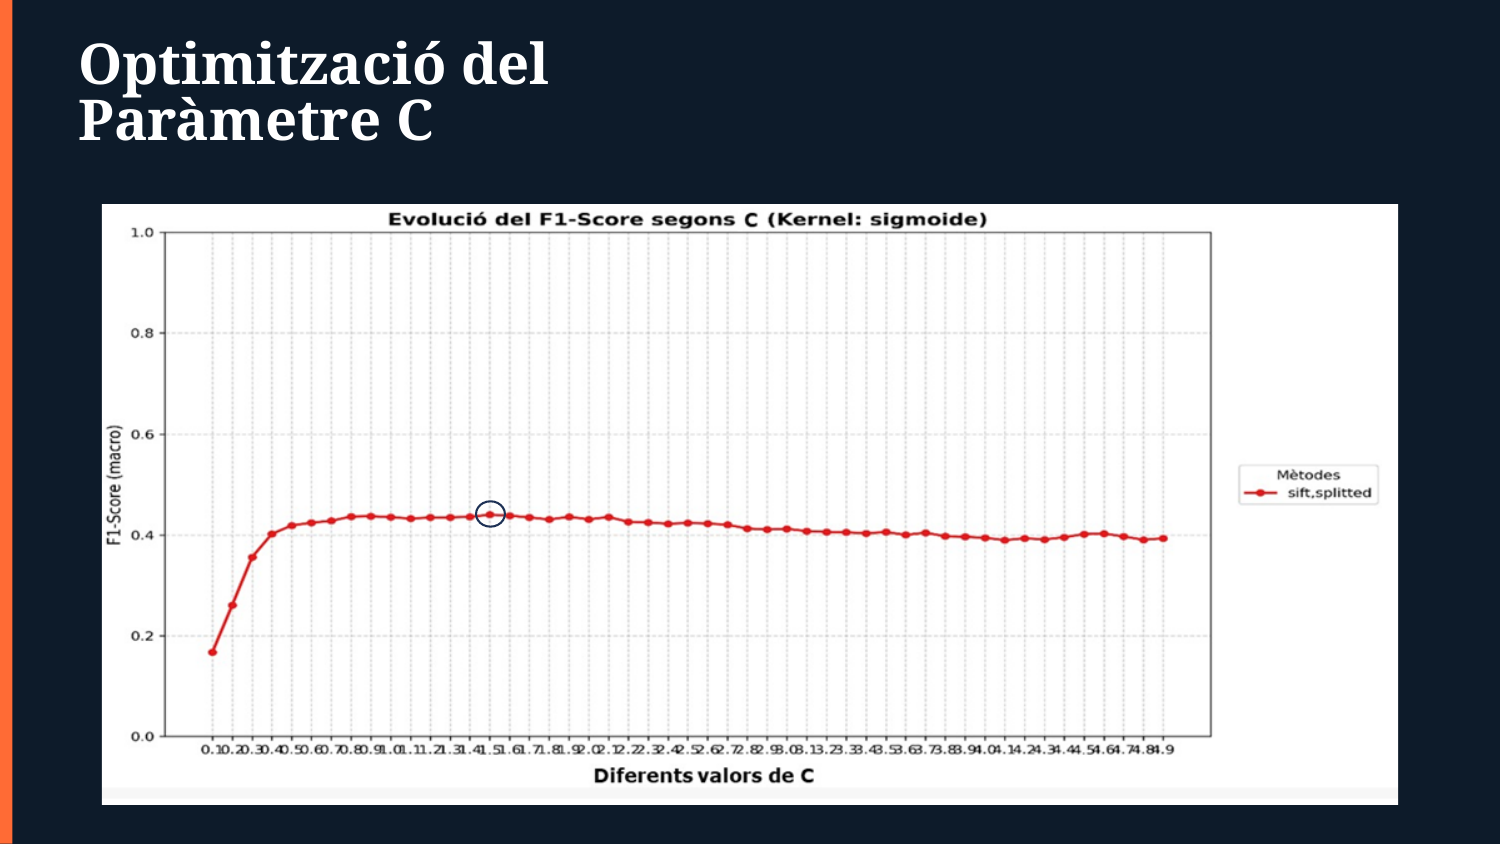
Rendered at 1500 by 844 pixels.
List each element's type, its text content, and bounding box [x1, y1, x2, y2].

text_box Optimització del Paràmetre C [78, 39, 816, 96]
picture [101, 204, 1399, 805]
text_box [0, 0, 13, 844]
